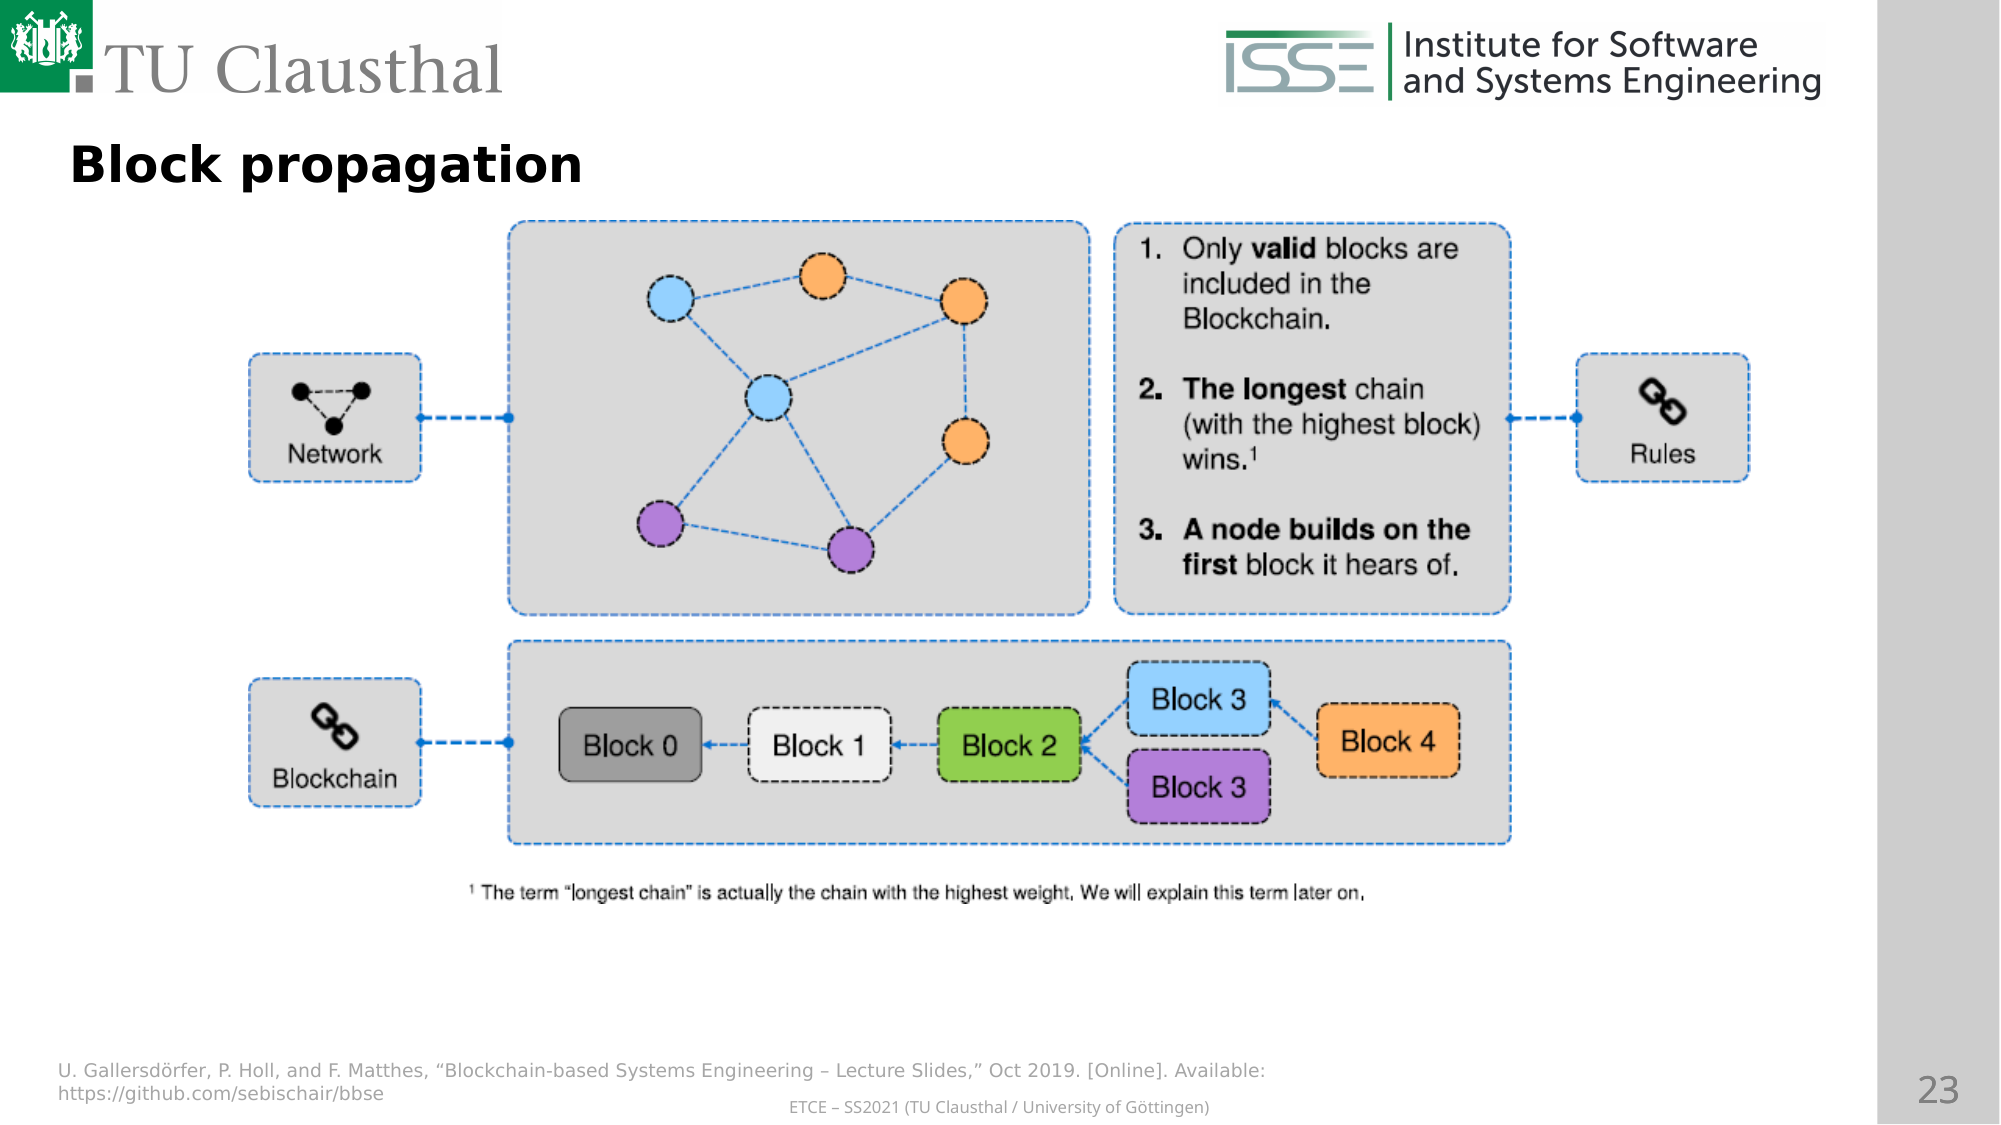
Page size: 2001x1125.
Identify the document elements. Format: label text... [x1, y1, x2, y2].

text_box ETCE – SS2021 (TU Clausthal / University of Göttingen) [0, 1089, 2000, 1125]
picture [0, 0, 502, 93]
picture [1218, 22, 1826, 107]
picture [248, 220, 1752, 905]
text_box Block propagation [55, 125, 1819, 208]
text_box U. Gallersdörfer, P. Holl, and F. Matthes, “Blockchain-based Systems Engineering – Lecture Slides,” Oct 2019. [Online]. Available: https://github.com/sebischair/bbse [43, 1051, 1521, 1112]
